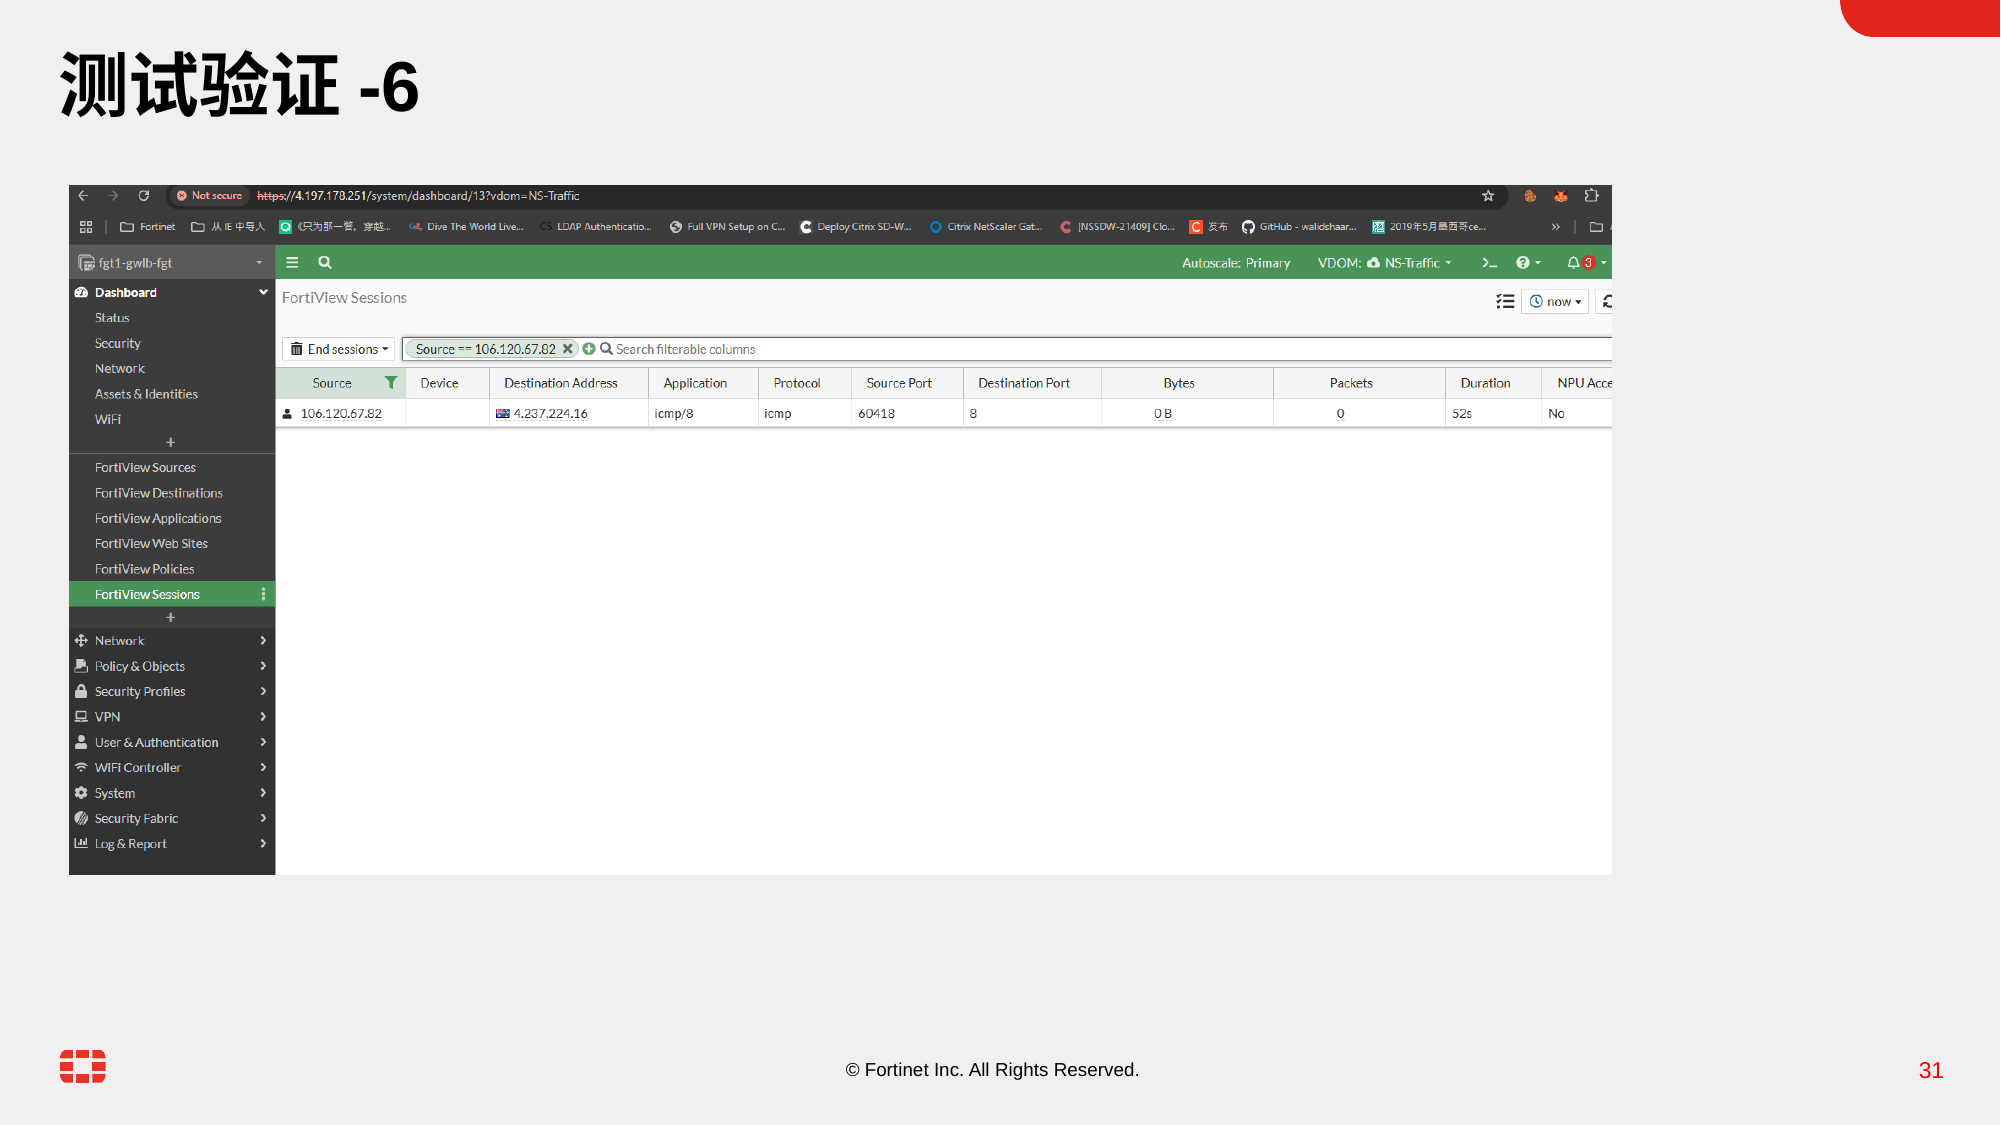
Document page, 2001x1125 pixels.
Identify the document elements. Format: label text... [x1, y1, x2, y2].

title 测试验证-6 [43, 28, 1822, 148]
picture [69, 185, 1612, 875]
